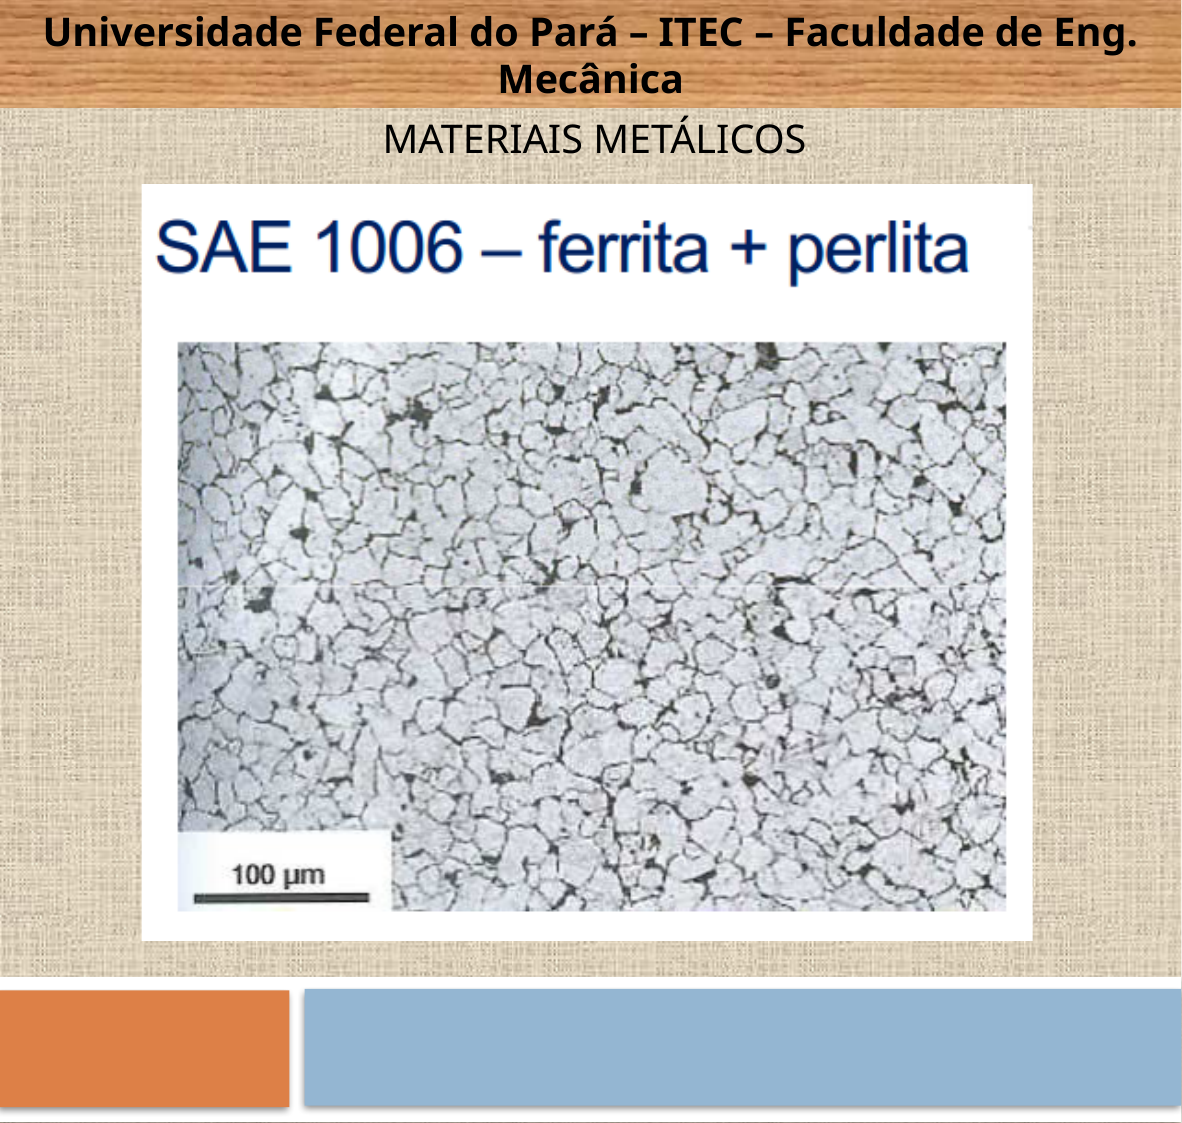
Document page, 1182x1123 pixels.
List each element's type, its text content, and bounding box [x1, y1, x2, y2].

text_box Universidade Federal do Pará – ITEC – Faculdade de Eng. Mecânica [0, 0, 1182, 108]
picture [0, 108, 1182, 976]
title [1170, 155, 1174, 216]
text_box [11, 135, 1170, 975]
